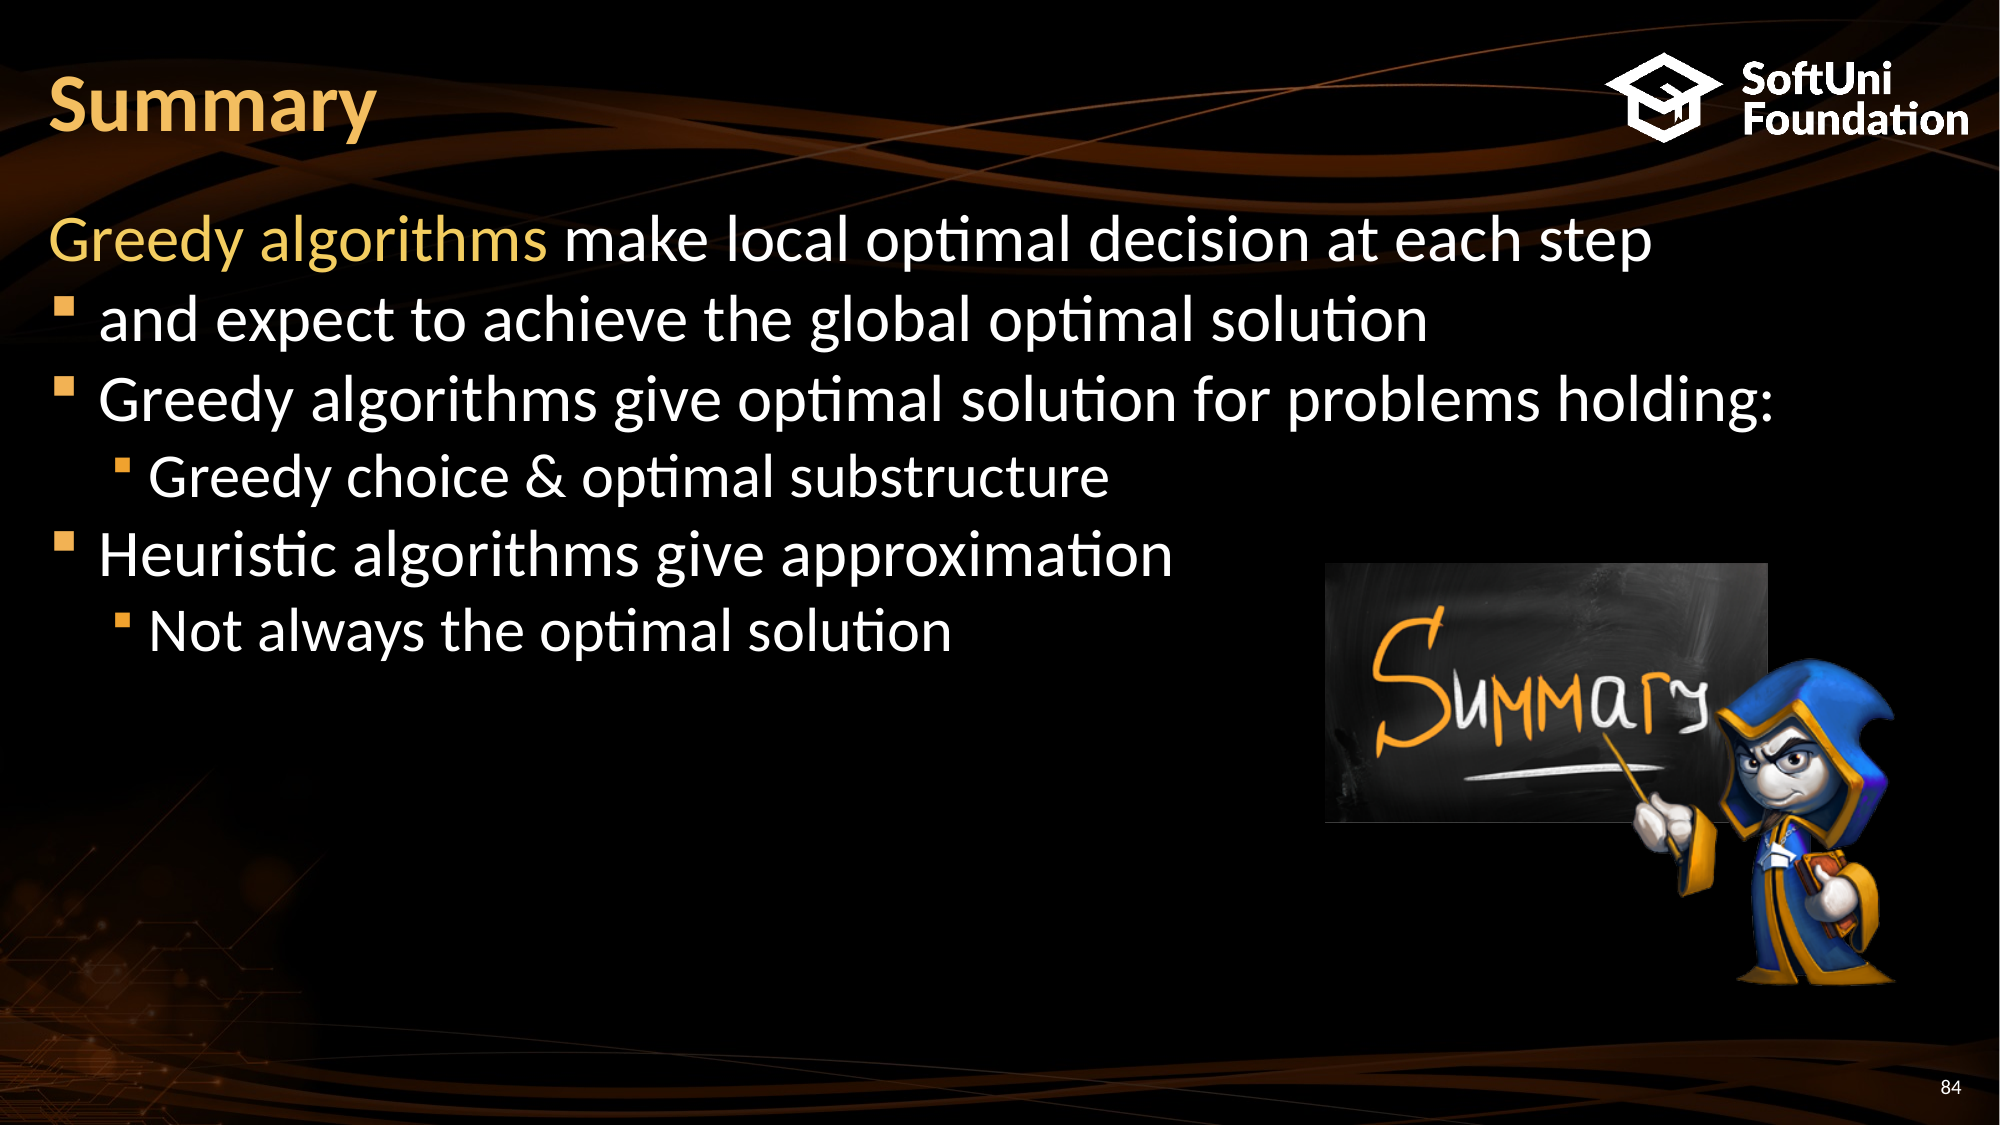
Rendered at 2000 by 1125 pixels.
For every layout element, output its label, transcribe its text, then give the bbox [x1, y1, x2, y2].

text_box Greedy algorithms make local optimal decision at each step and expect to achieve the global optimal solution Greedy algorithms give optimal solution for problems holding: Greedy choice & optimal substructure Heuristic algorithms give approximation Not always the optimal solution [31, 188, 1968, 1103]
picture [0, 0, 2000, 1125]
text_box Summary [30, 6, 1602, 189]
